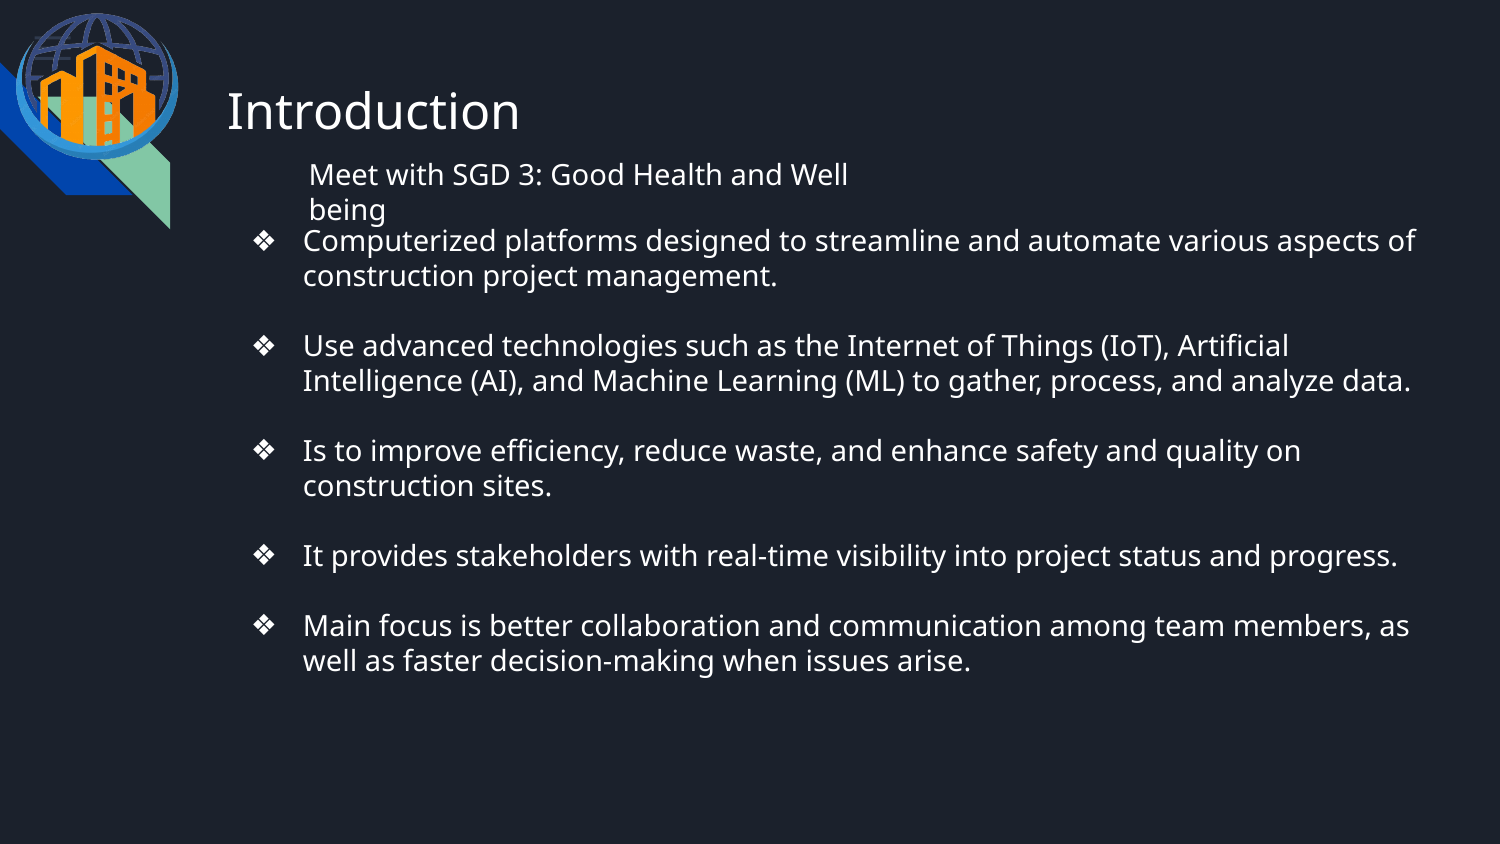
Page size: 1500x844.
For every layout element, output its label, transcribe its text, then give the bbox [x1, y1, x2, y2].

text_box Meet with SGD 3: Good Health and Well being [293, 141, 946, 242]
picture [0, 0, 194, 174]
list Computerized platforms designed to streamline and automate various aspects of construction project management. Use advanced technologies such as the Internet of Things (IoT), Artificial Intelligence (AI), and Machine Learning (ML) to gather, process, and analyze data. Is to improve efficiency, reduce waste, and enhance safety and quality on construction sites. It provides stakeholders with real-time visibility into project status and progress. Main focus is better collaboration and communication among team members, as well as faster decision-making when issues arise. [212, 207, 1451, 735]
title Introduction [212, 64, 1368, 207]
